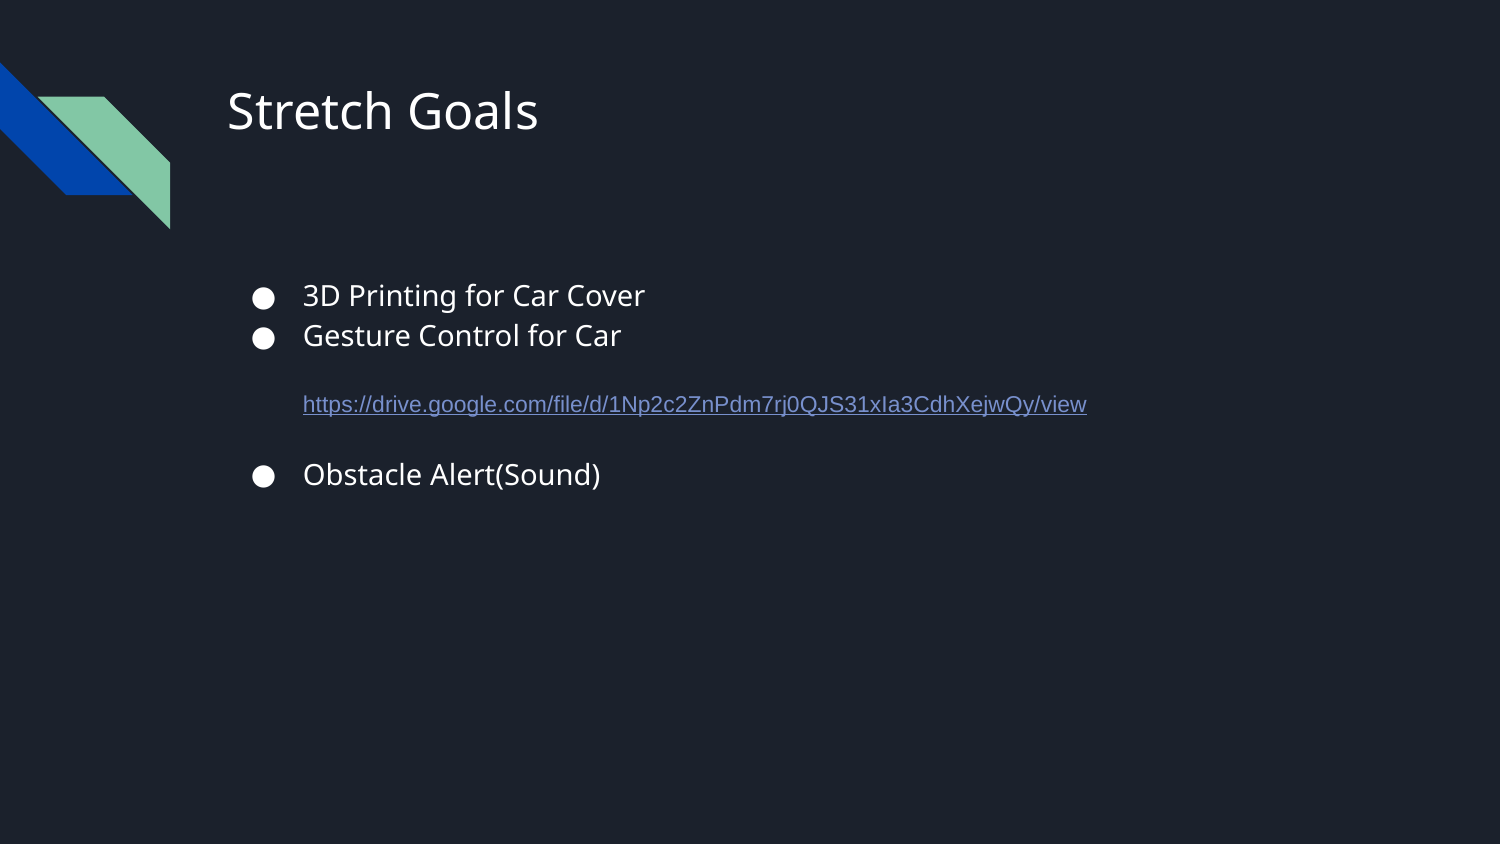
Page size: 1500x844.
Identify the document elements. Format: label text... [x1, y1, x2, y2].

list 3D Printing for Car Cover Gesture Control for Car https://drive.google.com/file/d/1Np2c2ZnPdm7rj0QJS31xIa3CdhXejwQy/view Obstacle Alert(Sound) [212, 257, 1368, 735]
title Stretch Goals [212, 64, 1368, 215]
